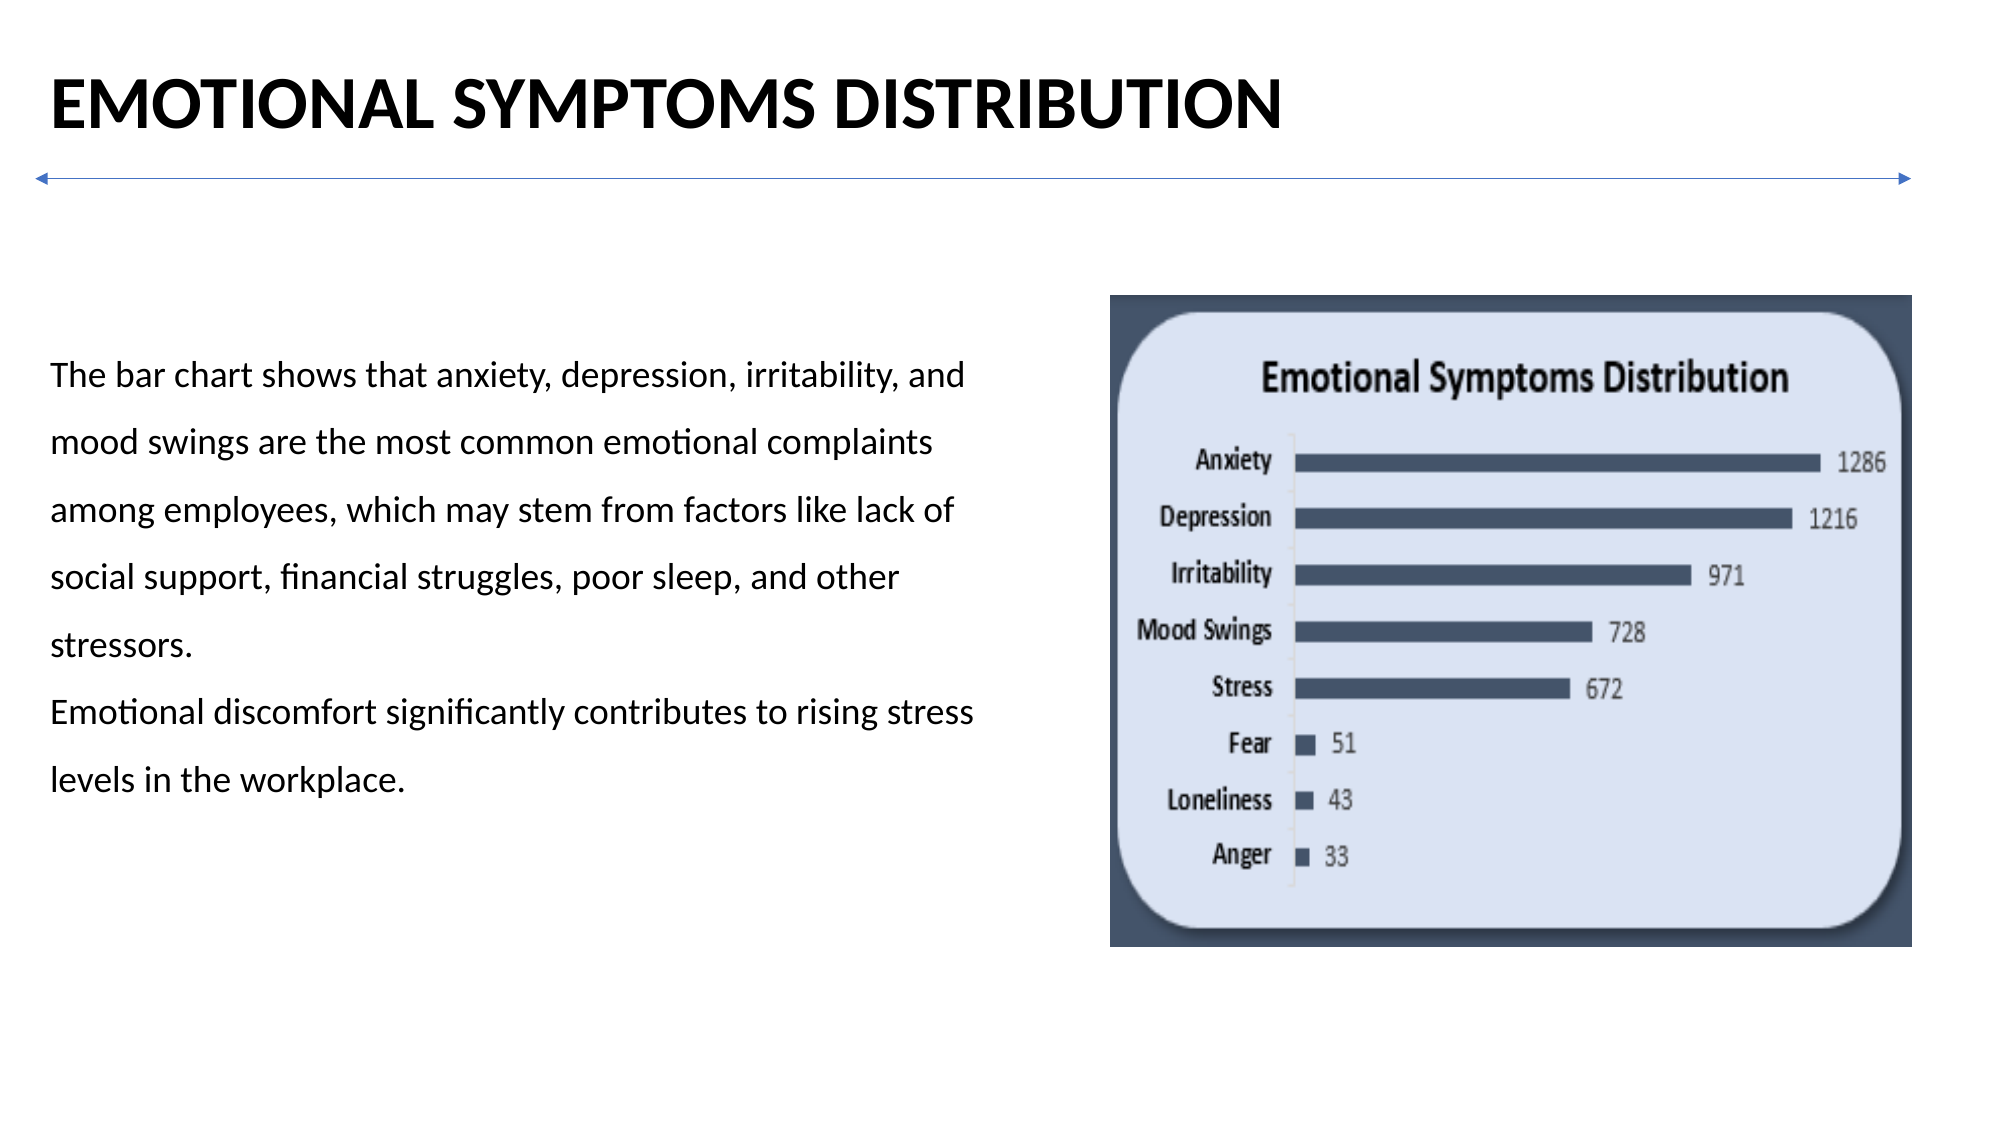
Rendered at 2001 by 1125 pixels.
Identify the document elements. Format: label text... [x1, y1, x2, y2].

picture [1110, 295, 1912, 947]
text_box EMOTIONAL SYMPTOMS DISTRIBUTION [35, 46, 1377, 152]
text_box The bar chart shows that anxiety, depression, irritability, and mood swings are the most common emotional complaints among employees, which may stem from factors like lack of social support, financial struggles, poor sleep, and other stressors. Emotional discomfort significantly contributes to rising stress levels in the workplace. [35, 319, 1035, 808]
